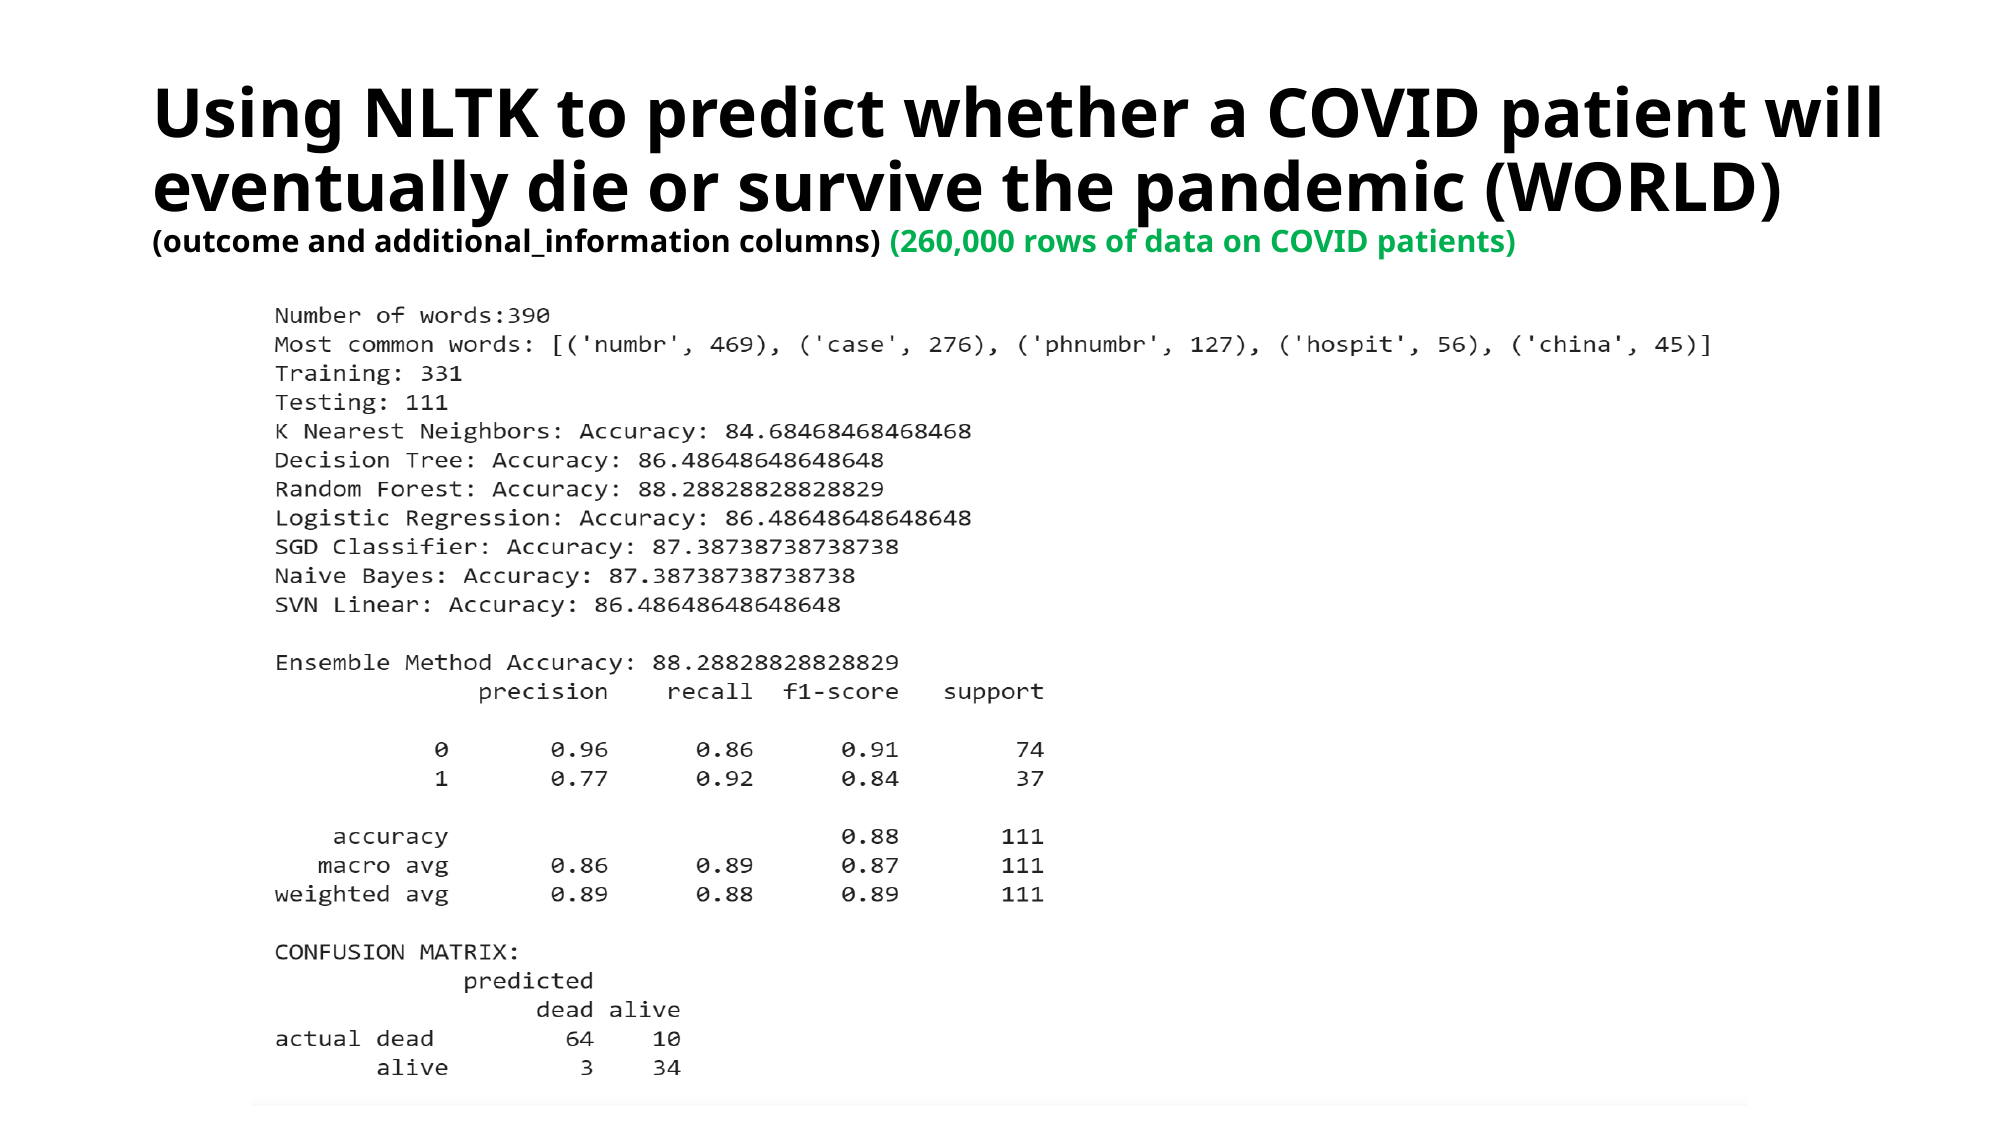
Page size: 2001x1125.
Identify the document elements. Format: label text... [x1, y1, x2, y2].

title Using NLTK to predict whether a COVID patient will eventually die or survive the pandemic (WORLD) (outcome and additional_information columns) (260,000 rows of data on COVID patients) [137, 59, 1909, 279]
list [251, 301, 1747, 1106]
